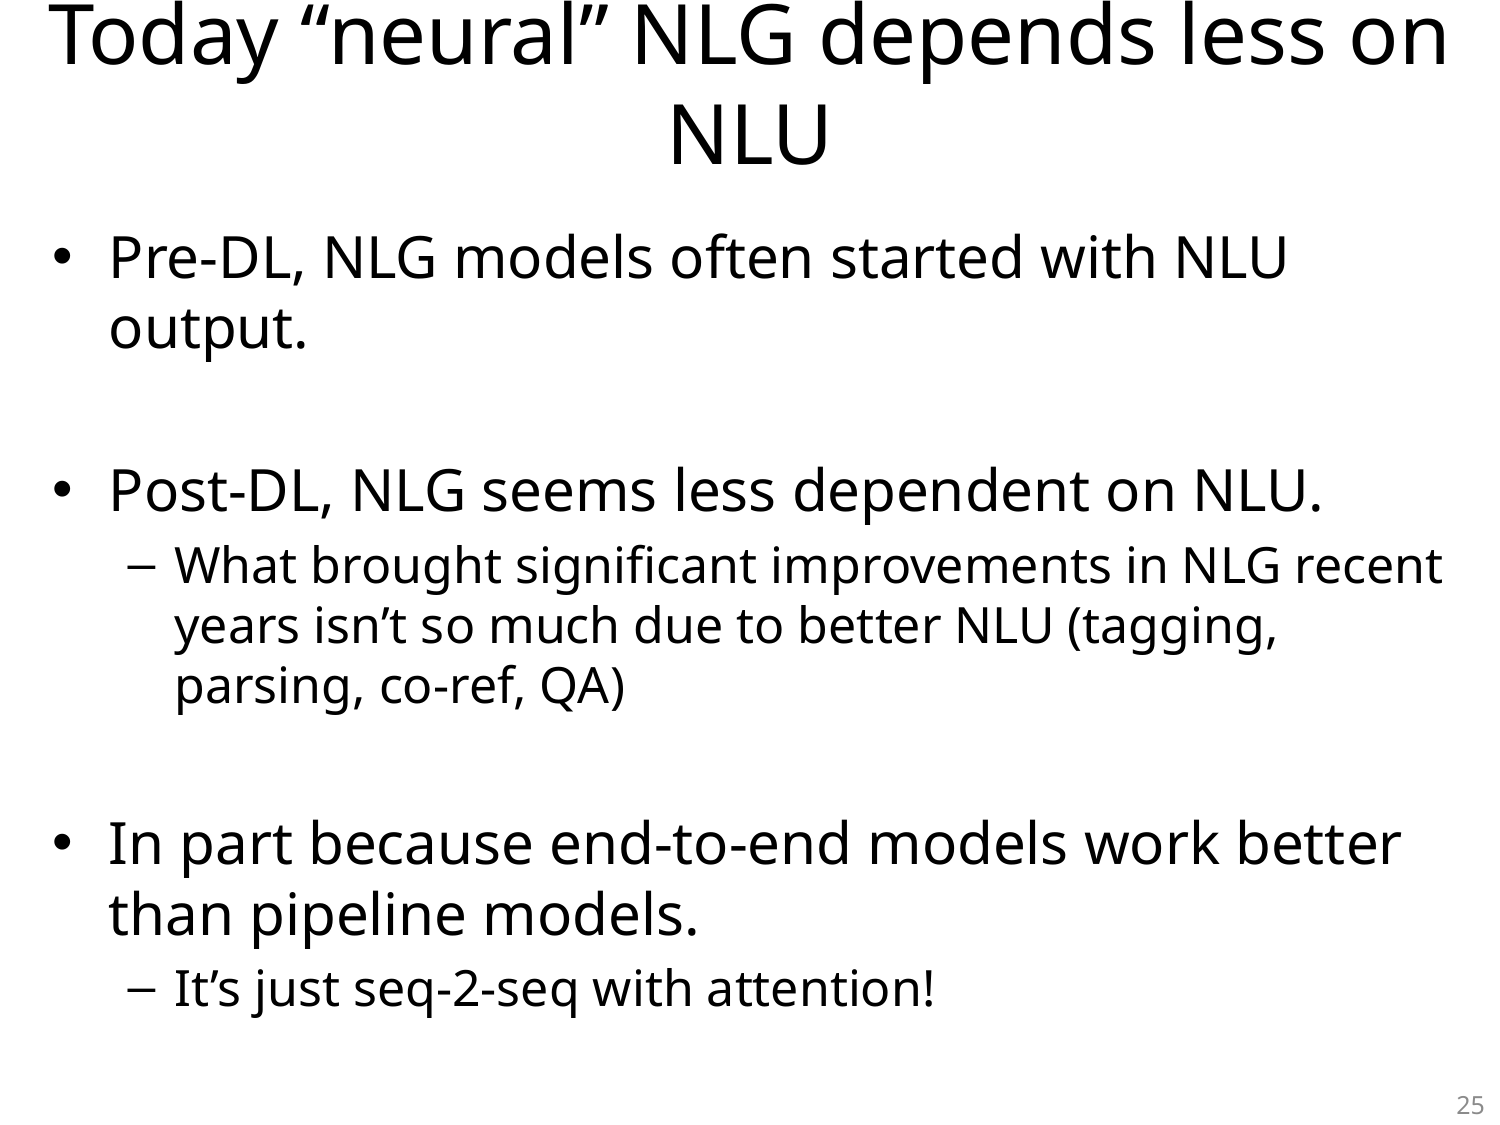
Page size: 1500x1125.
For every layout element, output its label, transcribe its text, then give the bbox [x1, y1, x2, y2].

list Pre-DL, NLG models often started with NLU output. Post-DL, NLG seems less dependent on NLU. What brought significant improvements in NLG recent years isn’t so much due to better NLU (tagging, parsing, co-ref, QA) In part because end-to-end models work better than pipeline models. It’s just seq-2-seq with attention! [37, 212, 1463, 1075]
title Today “neural” NLG depends less on NLU [0, 0, 1500, 163]
slide_number 25 [1149, 1087, 1500, 1125]
